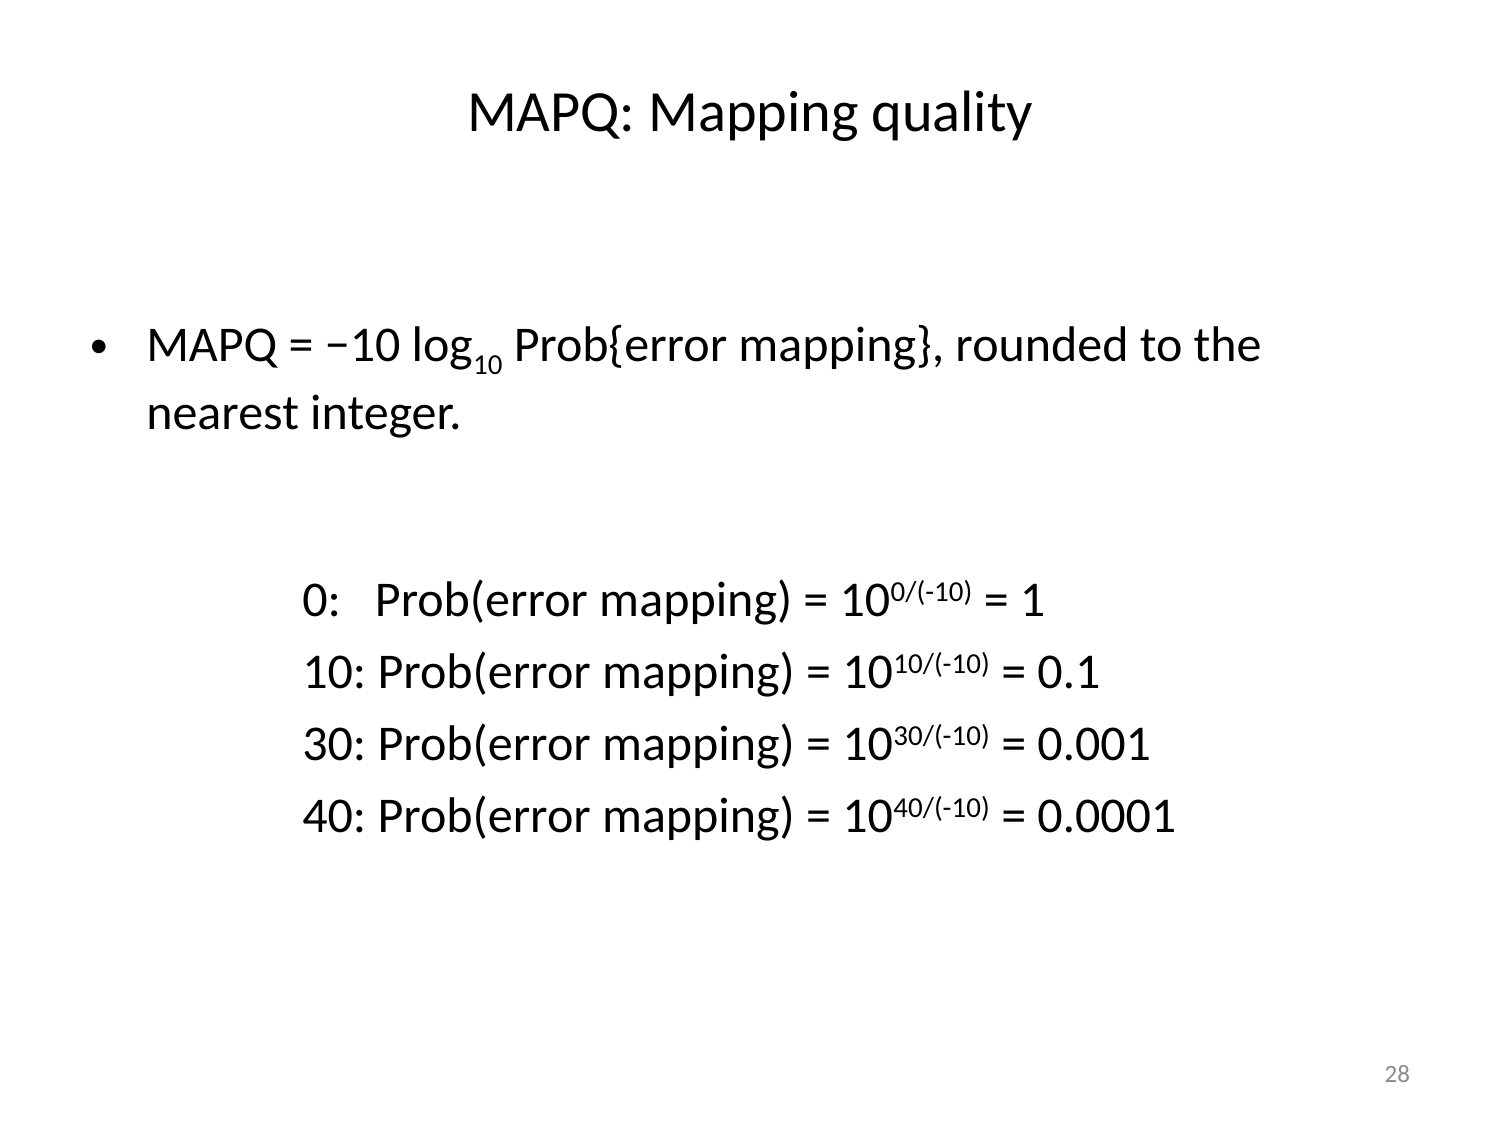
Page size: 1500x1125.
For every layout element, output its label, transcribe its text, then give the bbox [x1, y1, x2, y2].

title MAPQ: Mapping quality [75, 45, 1425, 172]
list MAPQ = −10 log10 Prob{error mapping}, rounded to the nearest integer. [75, 304, 1438, 459]
text_box 0: Prob(error mapping) = 100/(-10) = 1 10: Prob(error mapping) = 1010/(-10) = 0.1 30: Prob(error mapping) = 1030/(-10) = 0.001 40: Prob(error mapping) = 1040/(-10) = 0.0001 [287, 547, 1192, 850]
slide_number 28 [1074, 1042, 1425, 1103]
